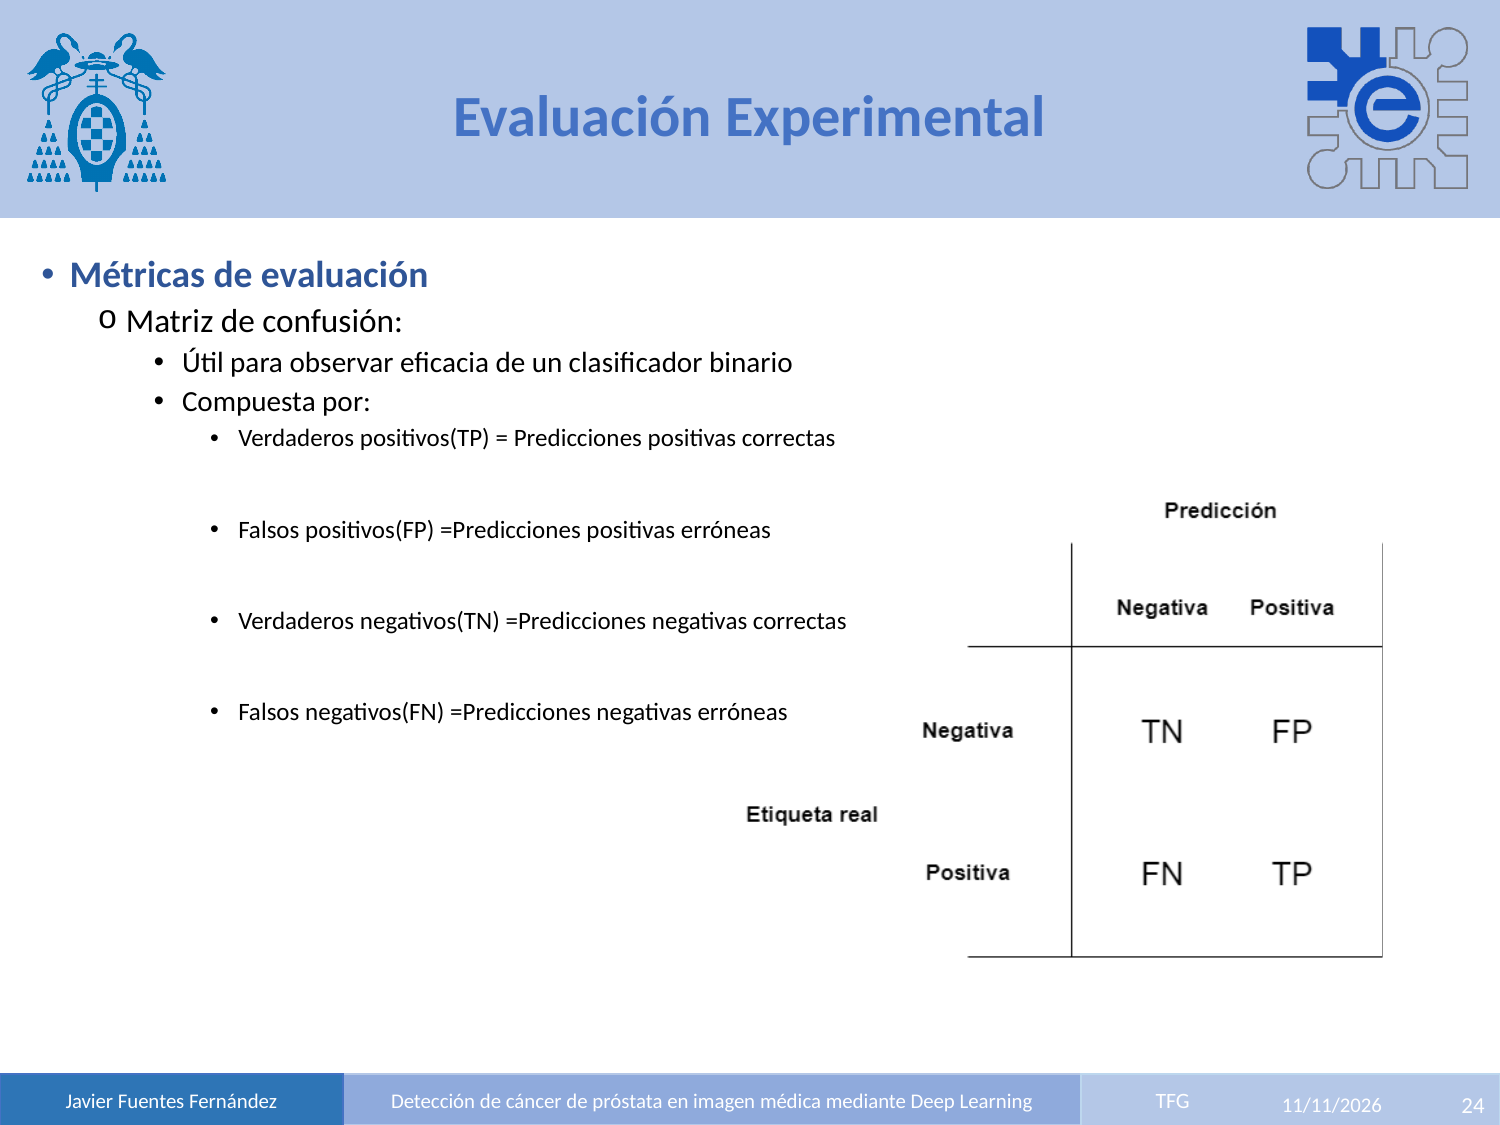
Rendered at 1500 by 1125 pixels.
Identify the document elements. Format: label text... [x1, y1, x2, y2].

picture [1307, 27, 1468, 78]
list Evaluación Experimental [0, 78, 1500, 148]
picture [734, 491, 1383, 958]
picture [24, 23, 170, 78]
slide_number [1266, 1074, 1401, 1125]
slide_number 24 [1414, 1074, 1500, 1125]
picture [24, 148, 170, 193]
picture [1307, 148, 1468, 189]
list Métricas de evaluación Matriz de confusión: Útil para observar eficacia de un clasificador binario Compuesta por: Verdaderos positivos(TP) = Predicciones positivas correctas Falsos positivos(FP) =Predicciones positivas erróneas Verdaderos negativos(TN) =Predicciones negativas correctas Falsos negativos(FN) =Predicciones negativas erróneas [26, 247, 1115, 958]
